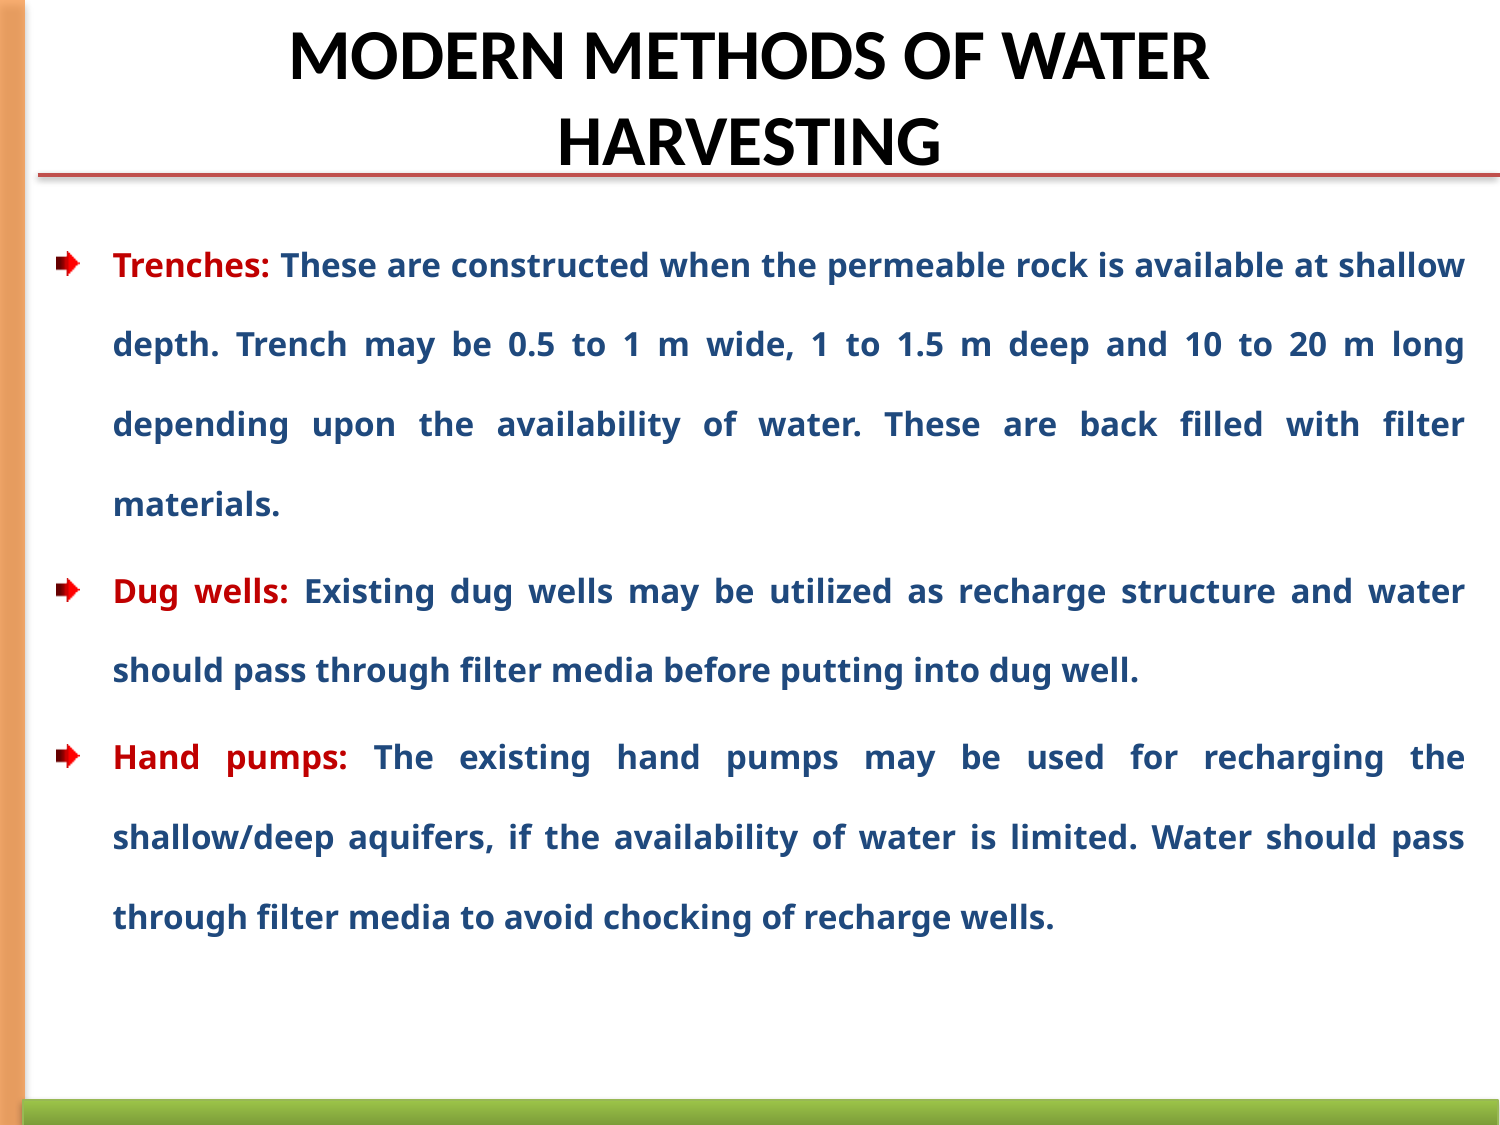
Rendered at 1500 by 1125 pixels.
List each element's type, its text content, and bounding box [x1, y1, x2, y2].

picture [56, 578, 80, 602]
title MODERN METHODS OF WATER HARVESTING [75, 0, 1425, 188]
picture [56, 251, 80, 276]
list Trenches: These are constructed when the permeable rock is available at shallow depth. Trench may be 0.5 to 1 m wide, 1 to 1.5 m deep and 10 to 20 m long depending upon the availability of water. These are back filled with filter materials. Dug wells: Existing dug wells may be utilized as recharge structure and water should pass through filter media before putting into dug well. Hand pumps: The existing hand pumps may be used for recharging the shallow/deep aquifers, if the availability of water is limited. Water should pass through filter media to avoid chocking of recharge wells. [41, 196, 1483, 1083]
picture [56, 744, 80, 768]
